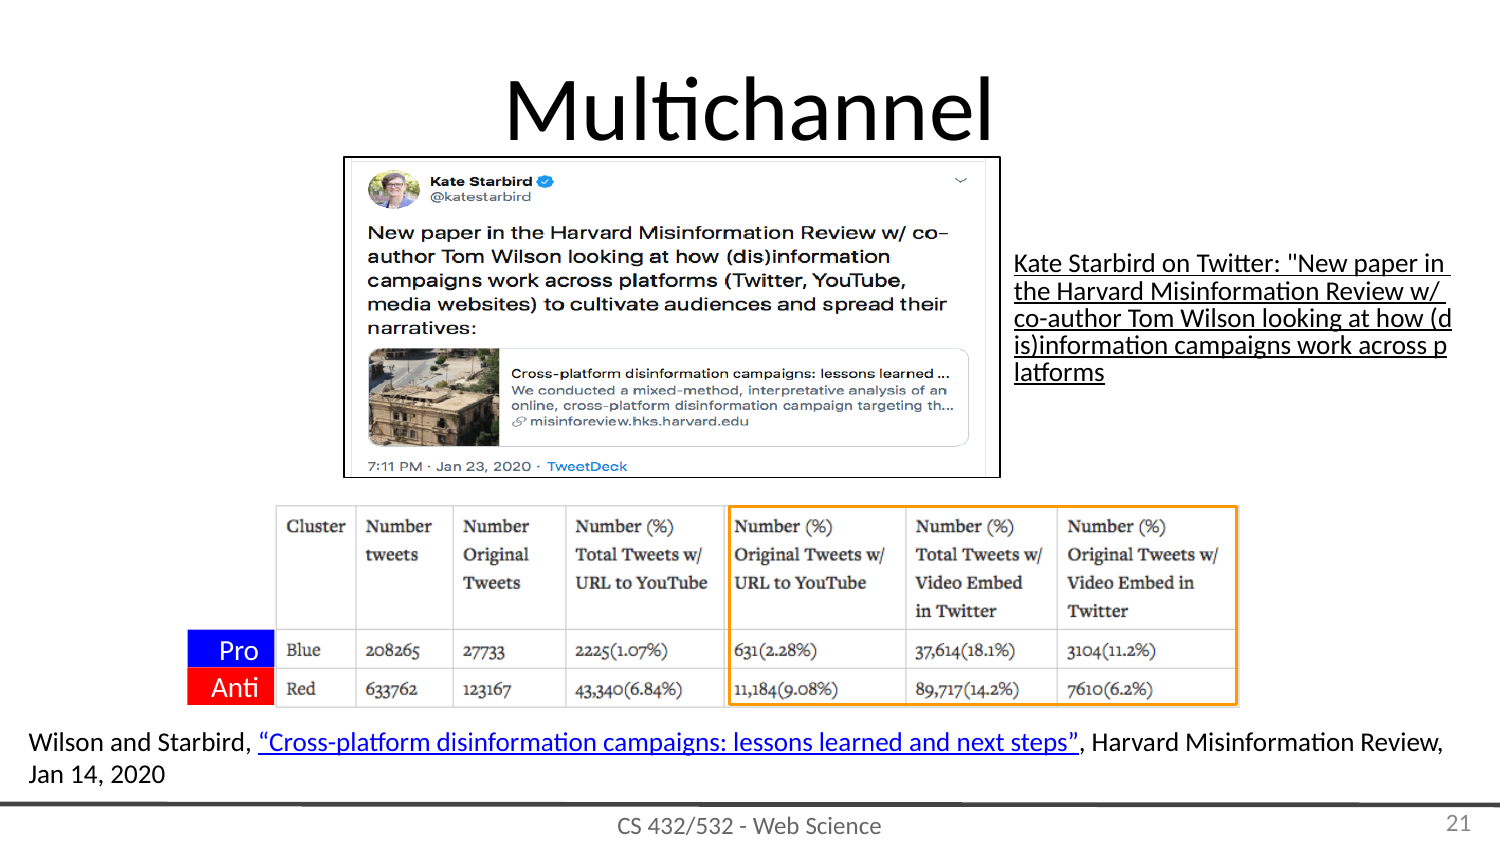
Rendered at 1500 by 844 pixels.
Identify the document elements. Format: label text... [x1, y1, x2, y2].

text_box Anti [187, 667, 259, 705]
text_box Kate Starbird on Twitter: "New paper in the Harvard Misinformation Review w/ co-author Tom Wilson looking at how (dis)information campaigns work across platforms [1004, 230, 1468, 429]
slide_number ‹#› [1136, 807, 1487, 844]
picture [264, 497, 1250, 722]
text_box Pro [187, 629, 259, 667]
picture [344, 157, 1000, 478]
text_box Wilson and Starbird, “Cross-platform disinformation campaigns: lessons learned and next steps”, Harvard Misinformation Review, Jan 14, 2020 [13, 709, 1500, 807]
title Multichannel [75, 33, 1425, 175]
